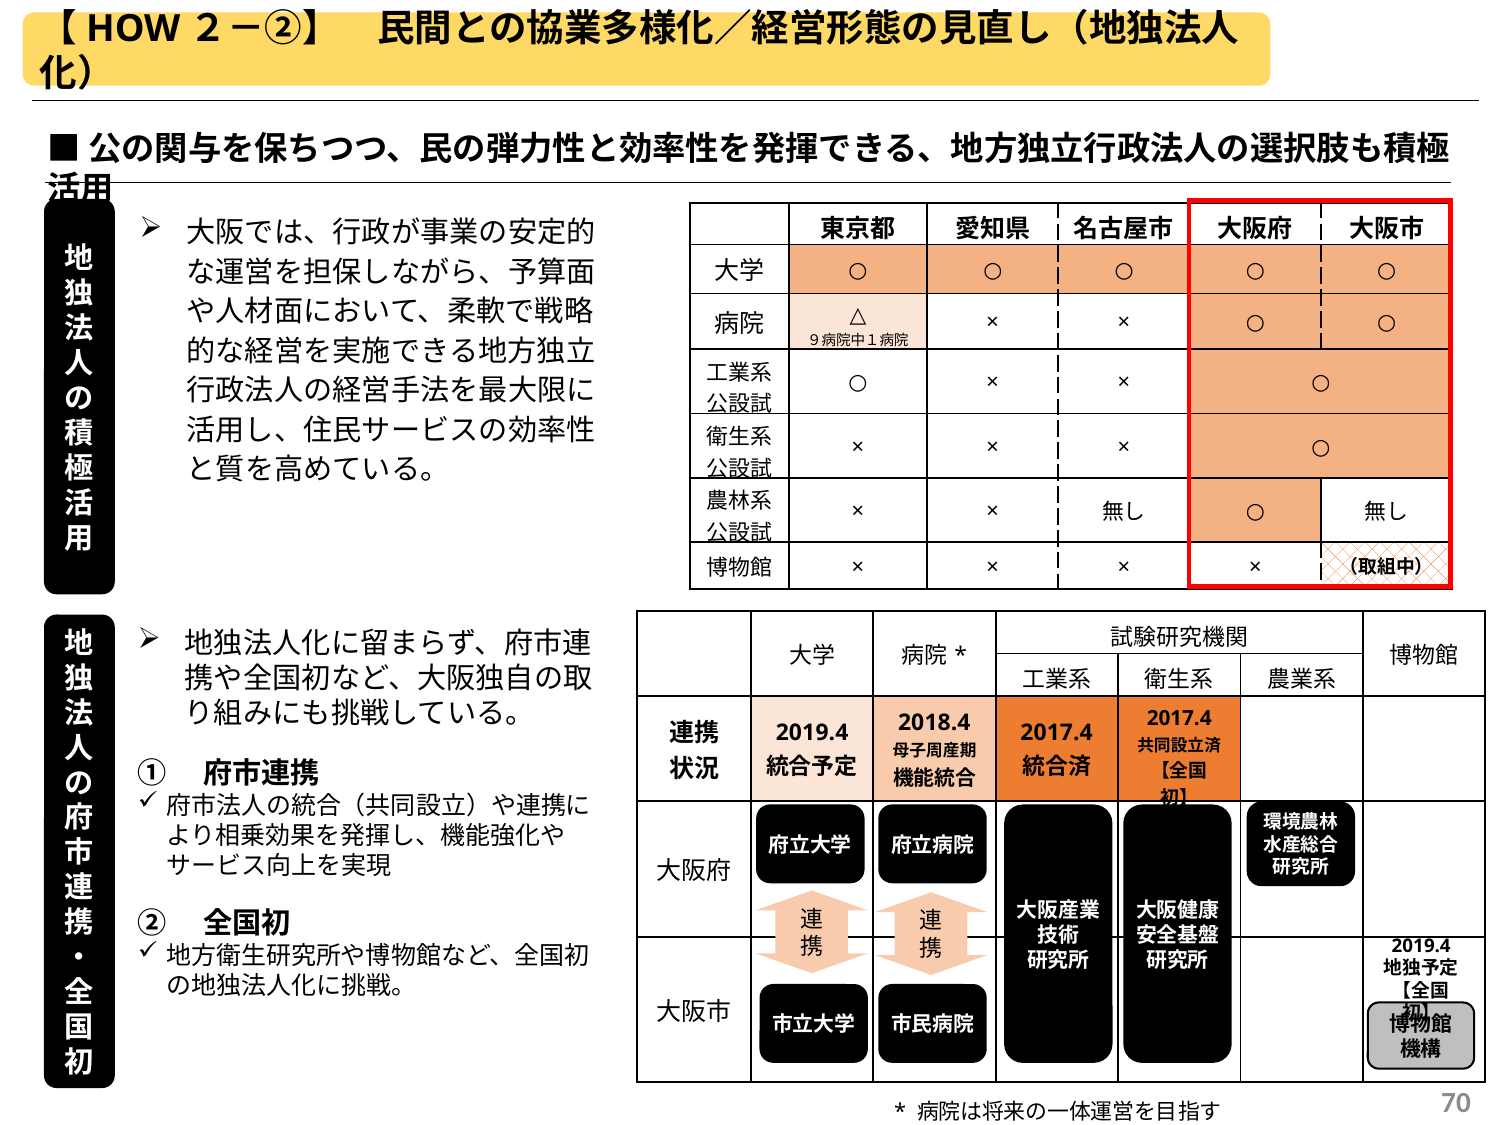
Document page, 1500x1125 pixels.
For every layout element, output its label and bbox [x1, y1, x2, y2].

table_cell [691, 479, 788, 541]
text_box [878, 983, 987, 1063]
table_cell [691, 245, 788, 293]
table_cell [928, 294, 1188, 348]
table_cell [928, 543, 1188, 588]
table_header [752, 612, 872, 695]
table_cell [790, 543, 926, 588]
table_cell [1364, 802, 1484, 936]
table_cell [790, 350, 926, 413]
text_box [1246, 801, 1356, 887]
text_box [1365, 925, 1477, 1070]
text_box [1123, 804, 1232, 1063]
table_cell [874, 938, 995, 1081]
table_cell [638, 697, 750, 800]
table_cell [997, 938, 1117, 1081]
table_cell [790, 414, 926, 477]
table_cell [752, 697, 872, 800]
table_cell [691, 350, 788, 413]
table_cell [691, 414, 788, 477]
table_cell [1241, 697, 1362, 800]
text_box [879, 1089, 1257, 1125]
table_cell [874, 802, 995, 936]
table_cell [928, 245, 1188, 293]
text_box [32, 119, 1486, 595]
text_box [756, 804, 865, 884]
table_cell [1119, 938, 1240, 1081]
text_box [874, 891, 988, 977]
table_cell [752, 802, 872, 936]
table_cell [691, 543, 788, 588]
table_header [691, 204, 788, 244]
table_cell [997, 697, 1117, 800]
table_header [997, 612, 1362, 653]
table_cell [928, 414, 1188, 477]
table_cell [638, 938, 750, 1081]
text_box [123, 617, 628, 1007]
table_header [874, 612, 995, 695]
table_cell [1241, 654, 1362, 695]
table_header [1364, 612, 1484, 695]
table_cell [1119, 802, 1240, 936]
table_cell [691, 294, 788, 348]
table_cell [1241, 802, 1362, 936]
table_cell [1364, 938, 1484, 1081]
table_cell [874, 914, 893, 936]
table_cell [1241, 938, 1362, 1081]
table_header [638, 612, 750, 695]
table_cell [790, 479, 926, 541]
text_box [878, 804, 987, 884]
text_box [759, 983, 868, 1063]
table_cell [790, 294, 926, 348]
table_cell [997, 802, 1117, 936]
table_cell [928, 479, 1188, 541]
text_box [43, 614, 115, 1089]
table_cell [1119, 697, 1240, 800]
table_cell [874, 938, 893, 954]
text_box [1004, 804, 1113, 1063]
text_box [19, 9, 1274, 89]
table_cell [1364, 697, 1484, 800]
table_cell [997, 654, 1117, 695]
text_box [755, 889, 869, 975]
table_cell [752, 938, 872, 1081]
table_header [928, 204, 1188, 244]
table_cell [874, 697, 995, 800]
table_cell [928, 350, 1188, 413]
table_header [790, 204, 926, 244]
table_cell [638, 802, 750, 936]
table_cell [1119, 654, 1240, 695]
table_cell [790, 245, 926, 293]
slide_number [1148, 1085, 1486, 1115]
